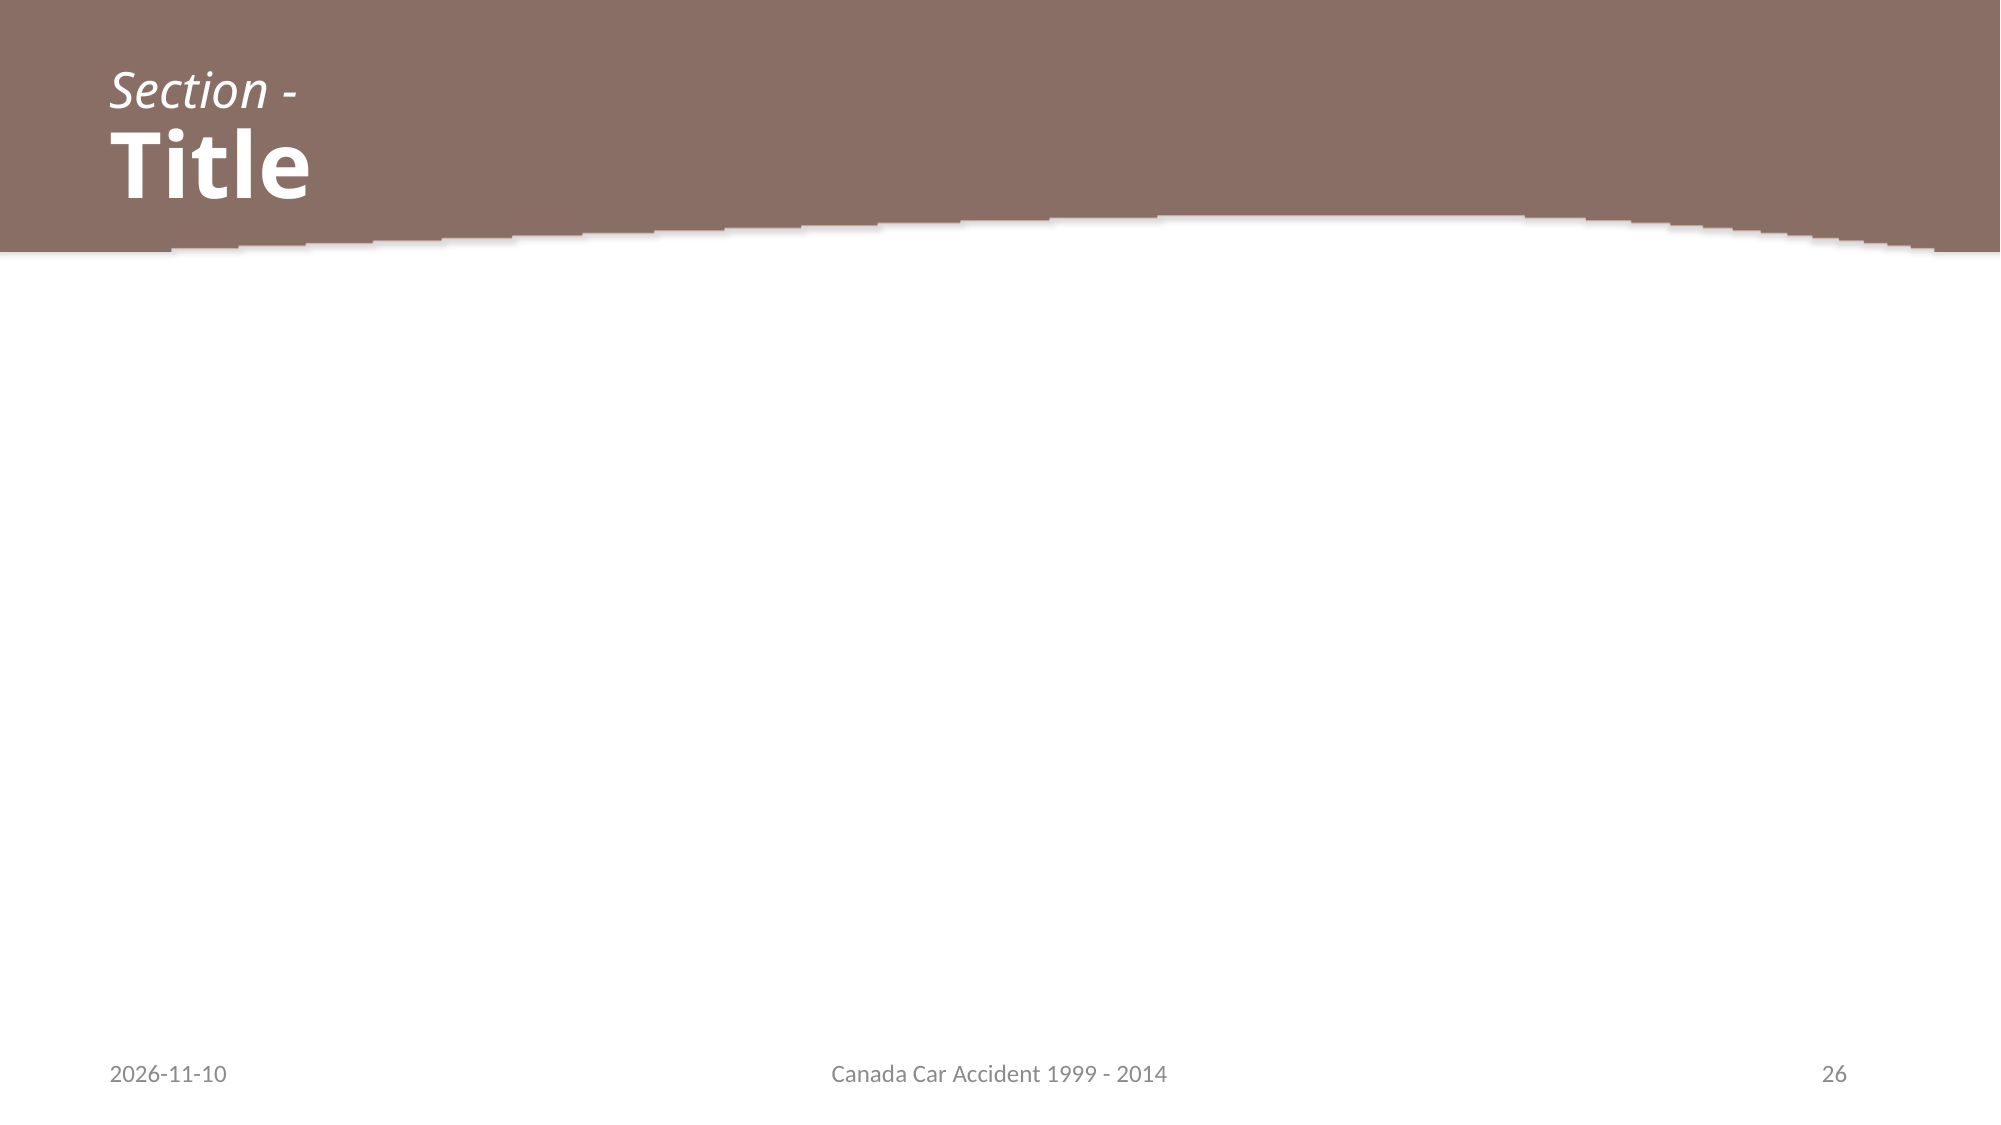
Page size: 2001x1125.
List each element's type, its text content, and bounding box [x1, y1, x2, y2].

title Section - Title [94, 35, 1867, 248]
footer Canada Car Accident 1999 - 2014 [662, 1042, 1338, 1103]
slide_number 26 [1412, 1042, 1863, 1103]
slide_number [94, 1042, 558, 1103]
